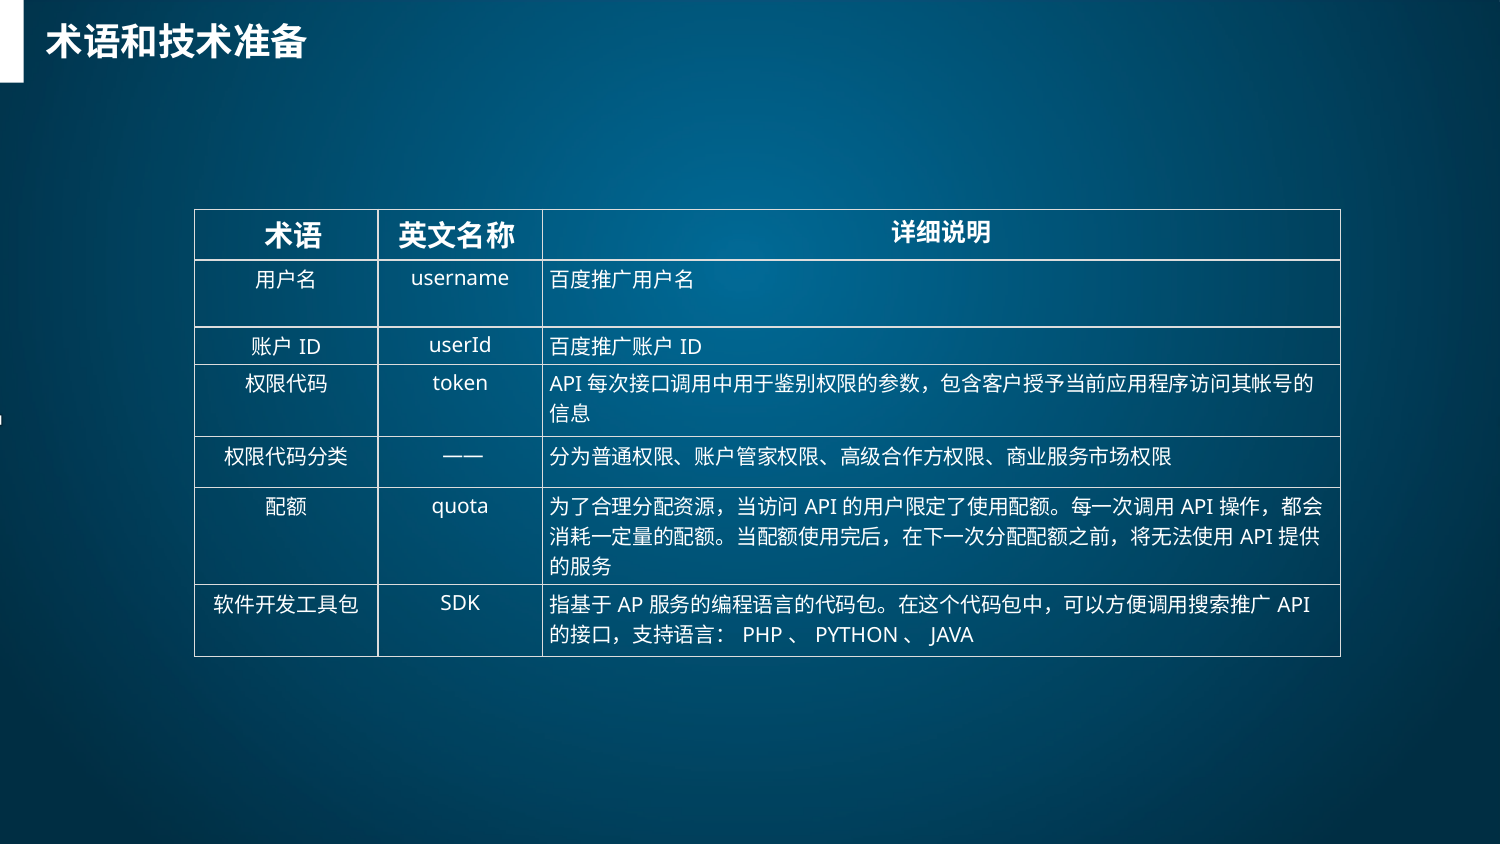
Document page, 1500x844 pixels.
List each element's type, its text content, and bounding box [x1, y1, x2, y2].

table_cell token [379, 365, 542, 436]
table_cell username [379, 261, 542, 326]
table_header 术语 [195, 210, 377, 259]
text_box 术语和技术准备 [31, 10, 324, 71]
table_cell 权限代码 [195, 365, 377, 436]
table_cell 百度推广用户名 [543, 261, 1340, 326]
table_cell 百度推广账户ID [543, 328, 1340, 364]
table_cell SDK [379, 585, 542, 656]
table_cell 分为普通权限、账户管家权限、高级合作方权限、商业服务市场权限 [543, 437, 1340, 487]
table_header 英文名称 [379, 210, 542, 259]
text_box [0, 0, 26, 85]
table_cell userId [379, 328, 542, 364]
table_cell 软件开发工具包 [195, 585, 377, 656]
table_cell 权限代码分类 [195, 437, 377, 487]
table_cell 用户名 [195, 261, 377, 326]
table_cell API每次接口调用中用于鉴别权限的参数，包含客户授予当前应用程序访问其帐号的信息 [543, 365, 1340, 436]
table_cell 配额 [195, 488, 377, 584]
table_cell quota [379, 488, 542, 584]
table_cell 为了合理分配资源，当访问API的用户限定了使用配额。每一次调用API操作，都会消耗一定量的配额。当配额使用完后，在下一次分配配额之前，将无法使用API提供的服务 [543, 488, 1340, 584]
table_header 详细说明 [543, 210, 1340, 259]
table_cell —— [379, 437, 542, 487]
table_cell 账户ID [195, 328, 377, 364]
table_cell 指基于AP服务的编程语言的代码包。在这个代码包中，可以方便调用搜索推广API的接口，支持语言：PHP、PYTHON、JAVA [543, 585, 1340, 656]
